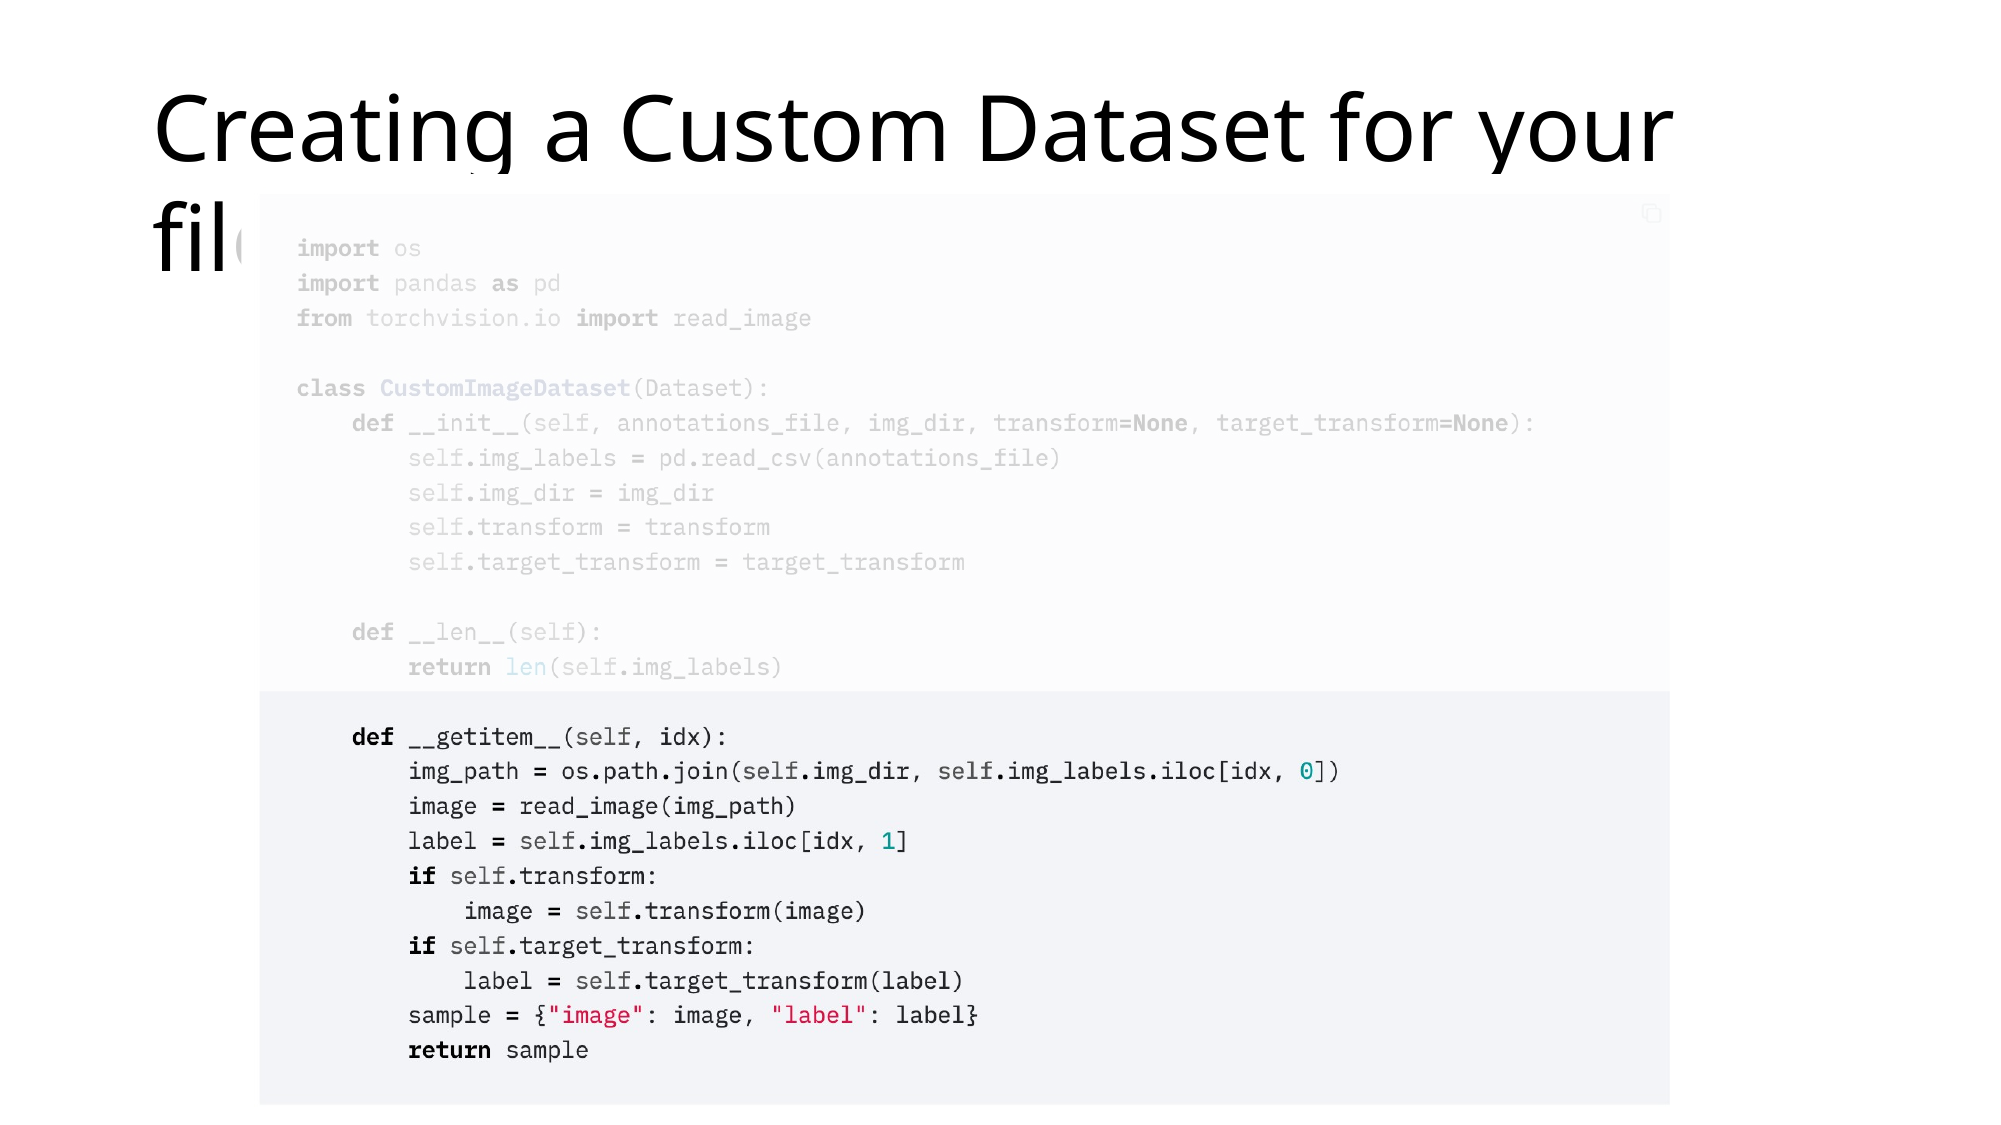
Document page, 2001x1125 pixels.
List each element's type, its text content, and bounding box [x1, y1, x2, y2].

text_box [222, 174, 1705, 1125]
title Creating a Custom Dataset for your files [150, 67, 1804, 290]
